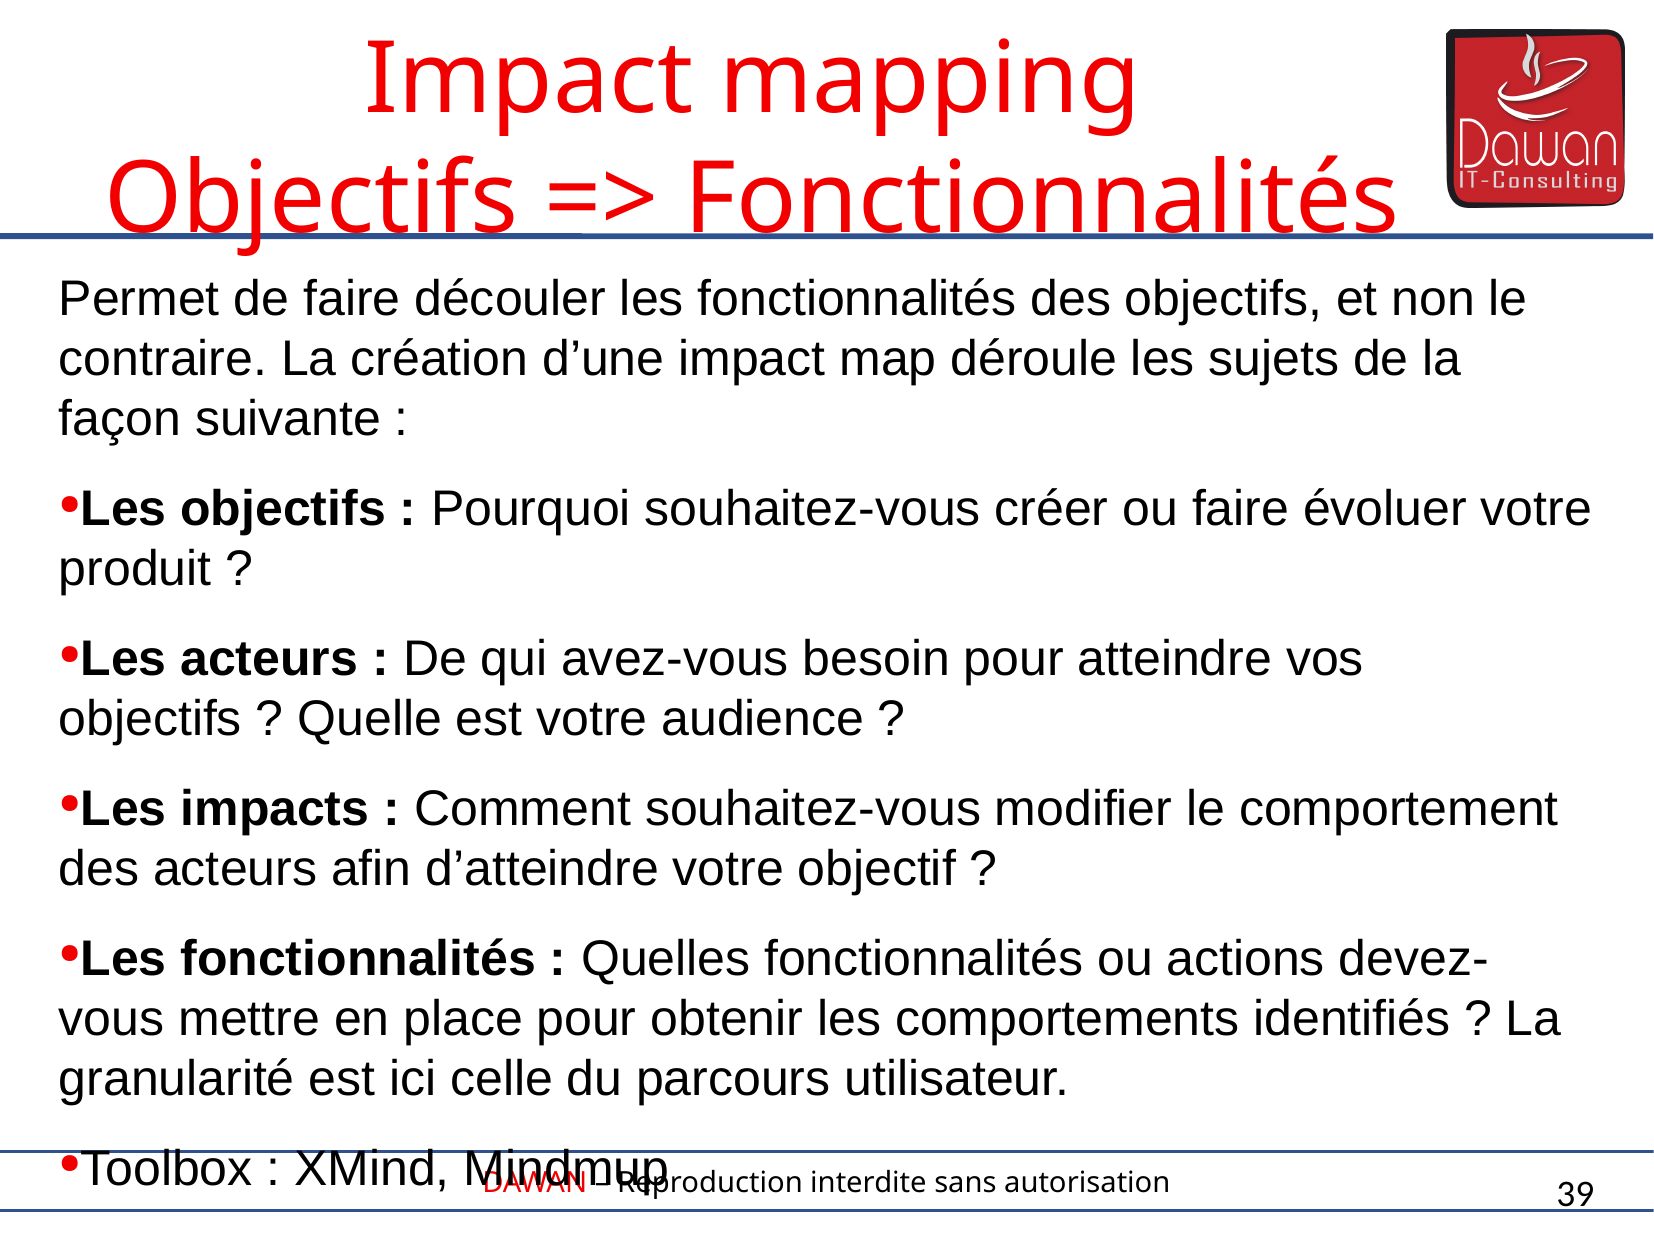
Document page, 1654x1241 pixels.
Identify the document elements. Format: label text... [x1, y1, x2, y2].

picture [1447, 29, 1625, 208]
title Impact mapping Objectifs => Fonctionnalités [59, 16, 1447, 250]
list Permet de faire découler les fonctionnalités des objectifs, et non le contraire. La création d’une impact map déroule les sujets de la façon suivante : Les objectifs : Pourquoi souhaitez-vous créer ou faire évoluer votre produit ? Les acteurs : De qui avez-vous besoin pour atteindre vos objectifs ? Quelle est votre audience ? Les impacts : Comment souhaitez-vous modifier le comportement des acteurs afin d’atteindre votre objectif ? Les fonctionnalités : Quelles fonctionnalités ou actions devez-vous mettre en place pour obtenir les comportements identifiés ? La granularité est ici celle du parcours utilisateur. Toolbox : XMind, Mindmup [59, 265, 1595, 1232]
